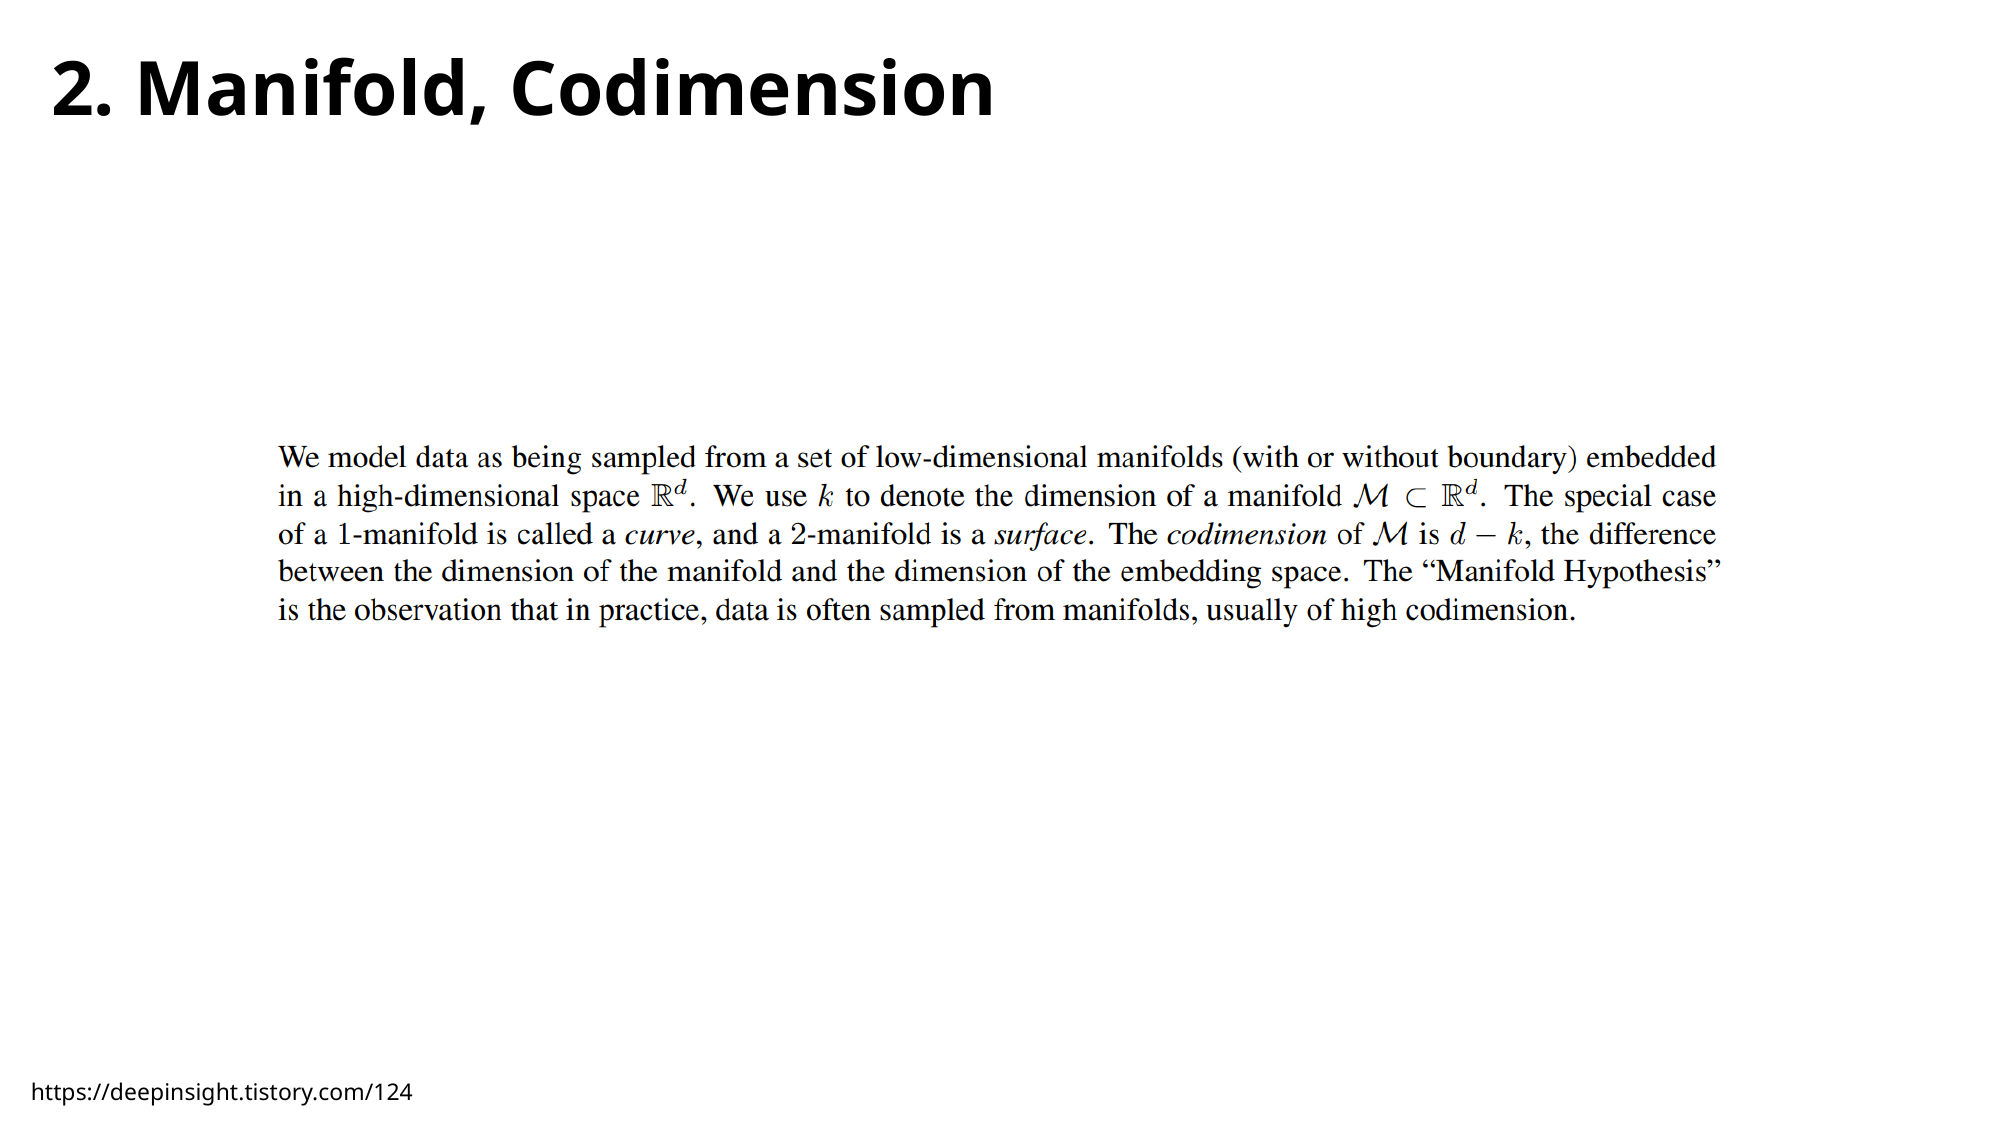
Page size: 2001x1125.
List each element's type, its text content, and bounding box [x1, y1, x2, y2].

text_box 2. Manifold, Codimension [36, 32, 1996, 138]
text_box https://deepinsight.tistory.com/124 [16, 1070, 429, 1113]
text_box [250, 421, 1750, 630]
